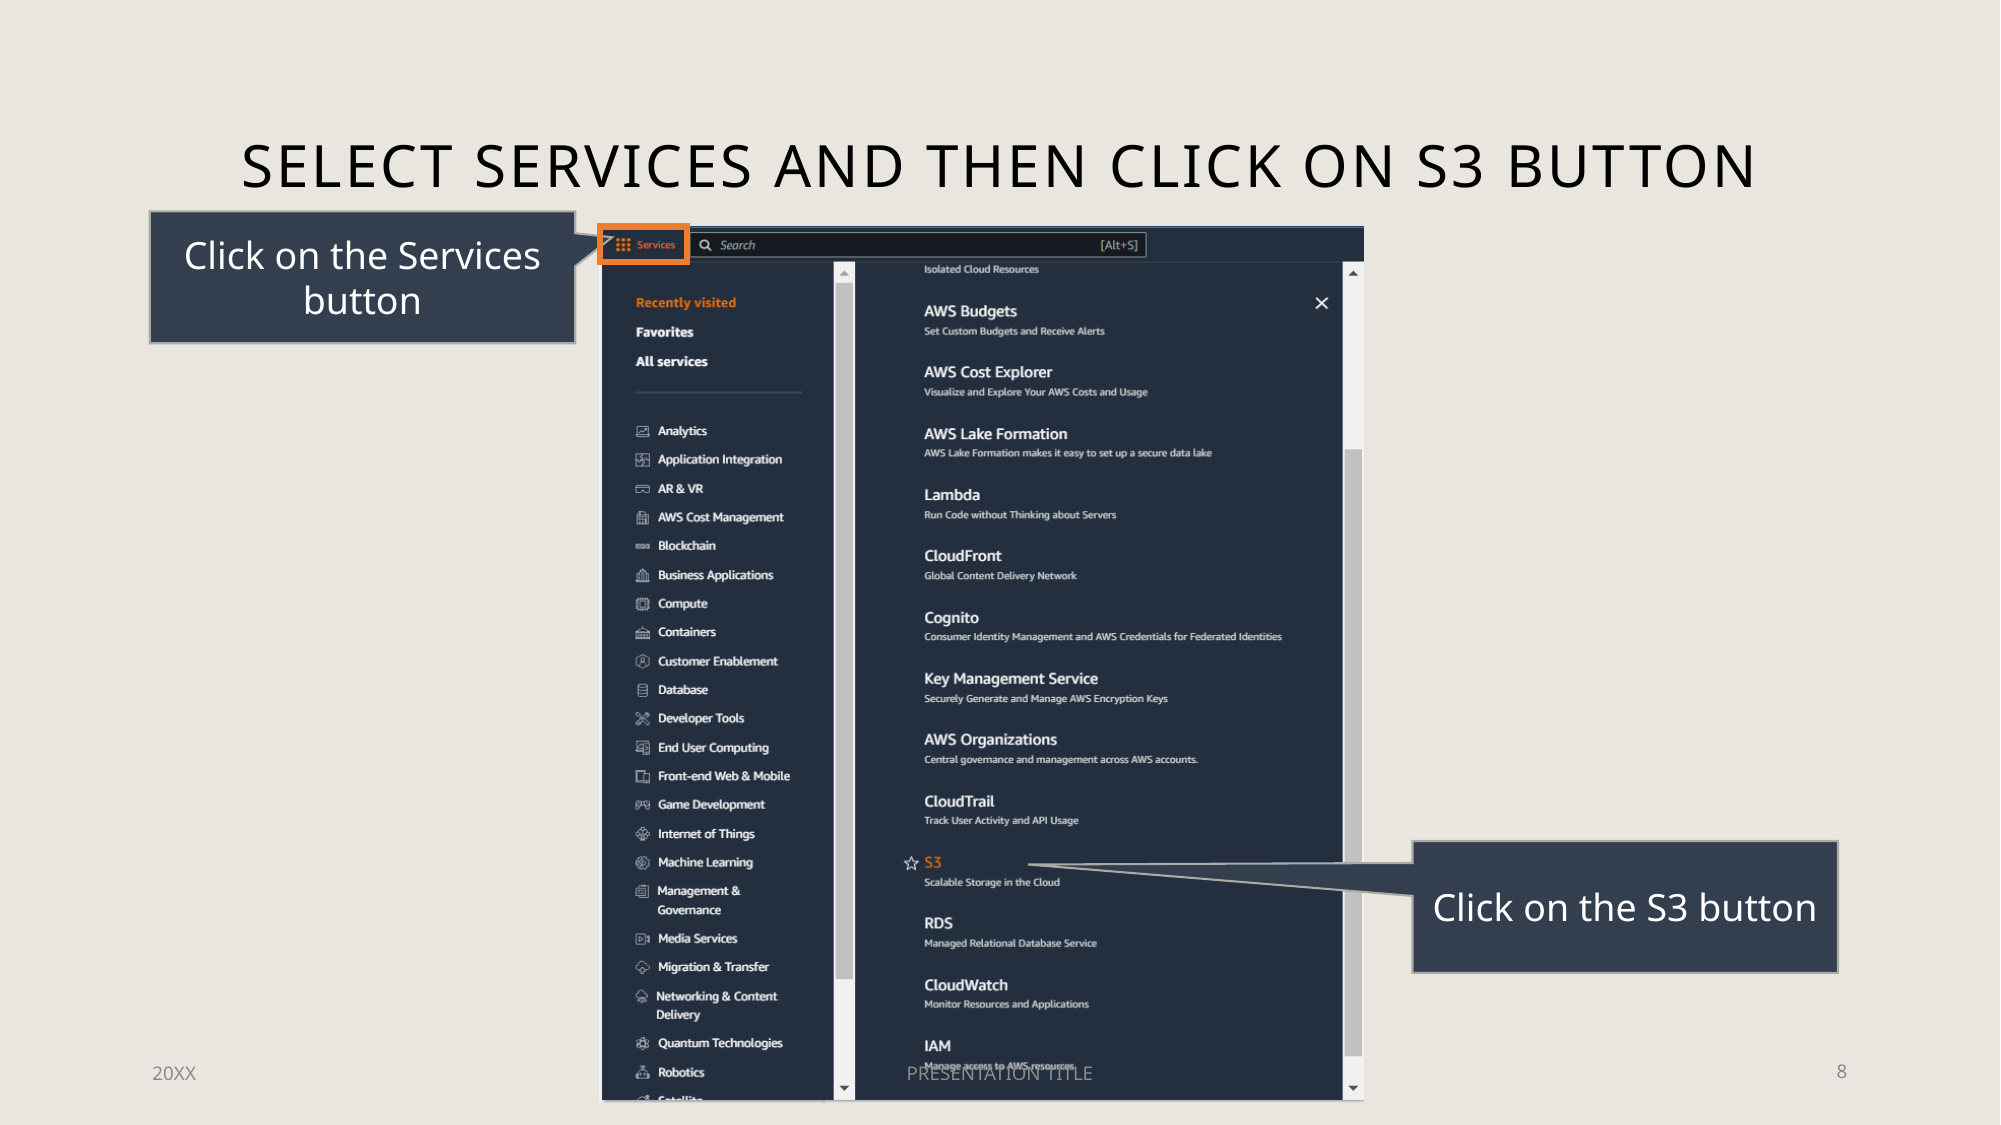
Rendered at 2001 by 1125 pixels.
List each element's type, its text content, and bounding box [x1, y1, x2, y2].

slide_number 8 [1412, 1042, 1863, 1103]
text_box Click on the S3 button [1364, 839, 1840, 974]
text_box Click on the Services button [148, 210, 599, 345]
slide_number 20XX [137, 1042, 588, 1103]
title Select services and then click on S3 button [137, 59, 1863, 278]
picture [599, 226, 1364, 1103]
